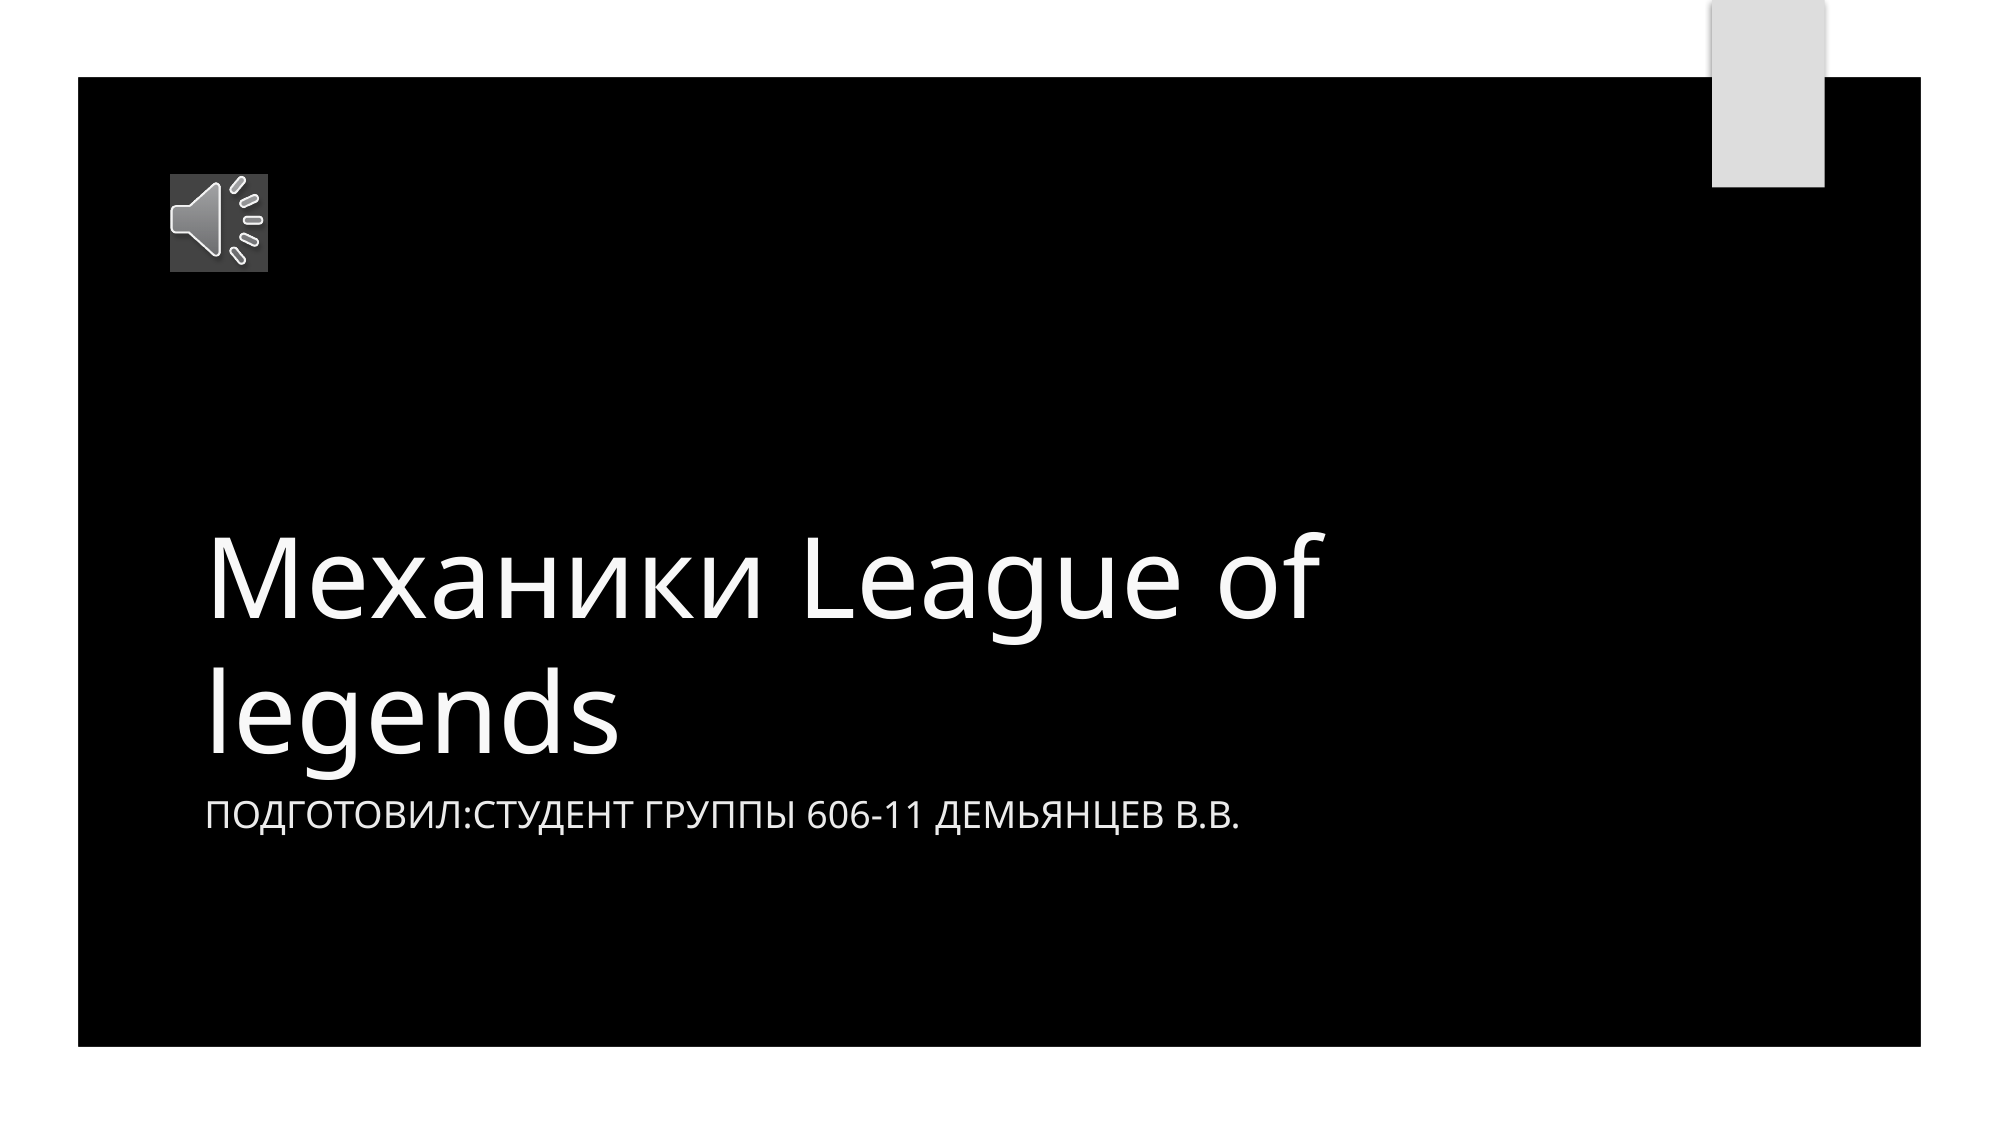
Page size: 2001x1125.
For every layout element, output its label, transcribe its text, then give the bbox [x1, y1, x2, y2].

picture [168, 172, 270, 274]
subtitle Подготовил:студент группы 606-11 Демьянцев В.в. [189, 783, 1638, 925]
title Механики League of legends [189, 344, 1638, 783]
